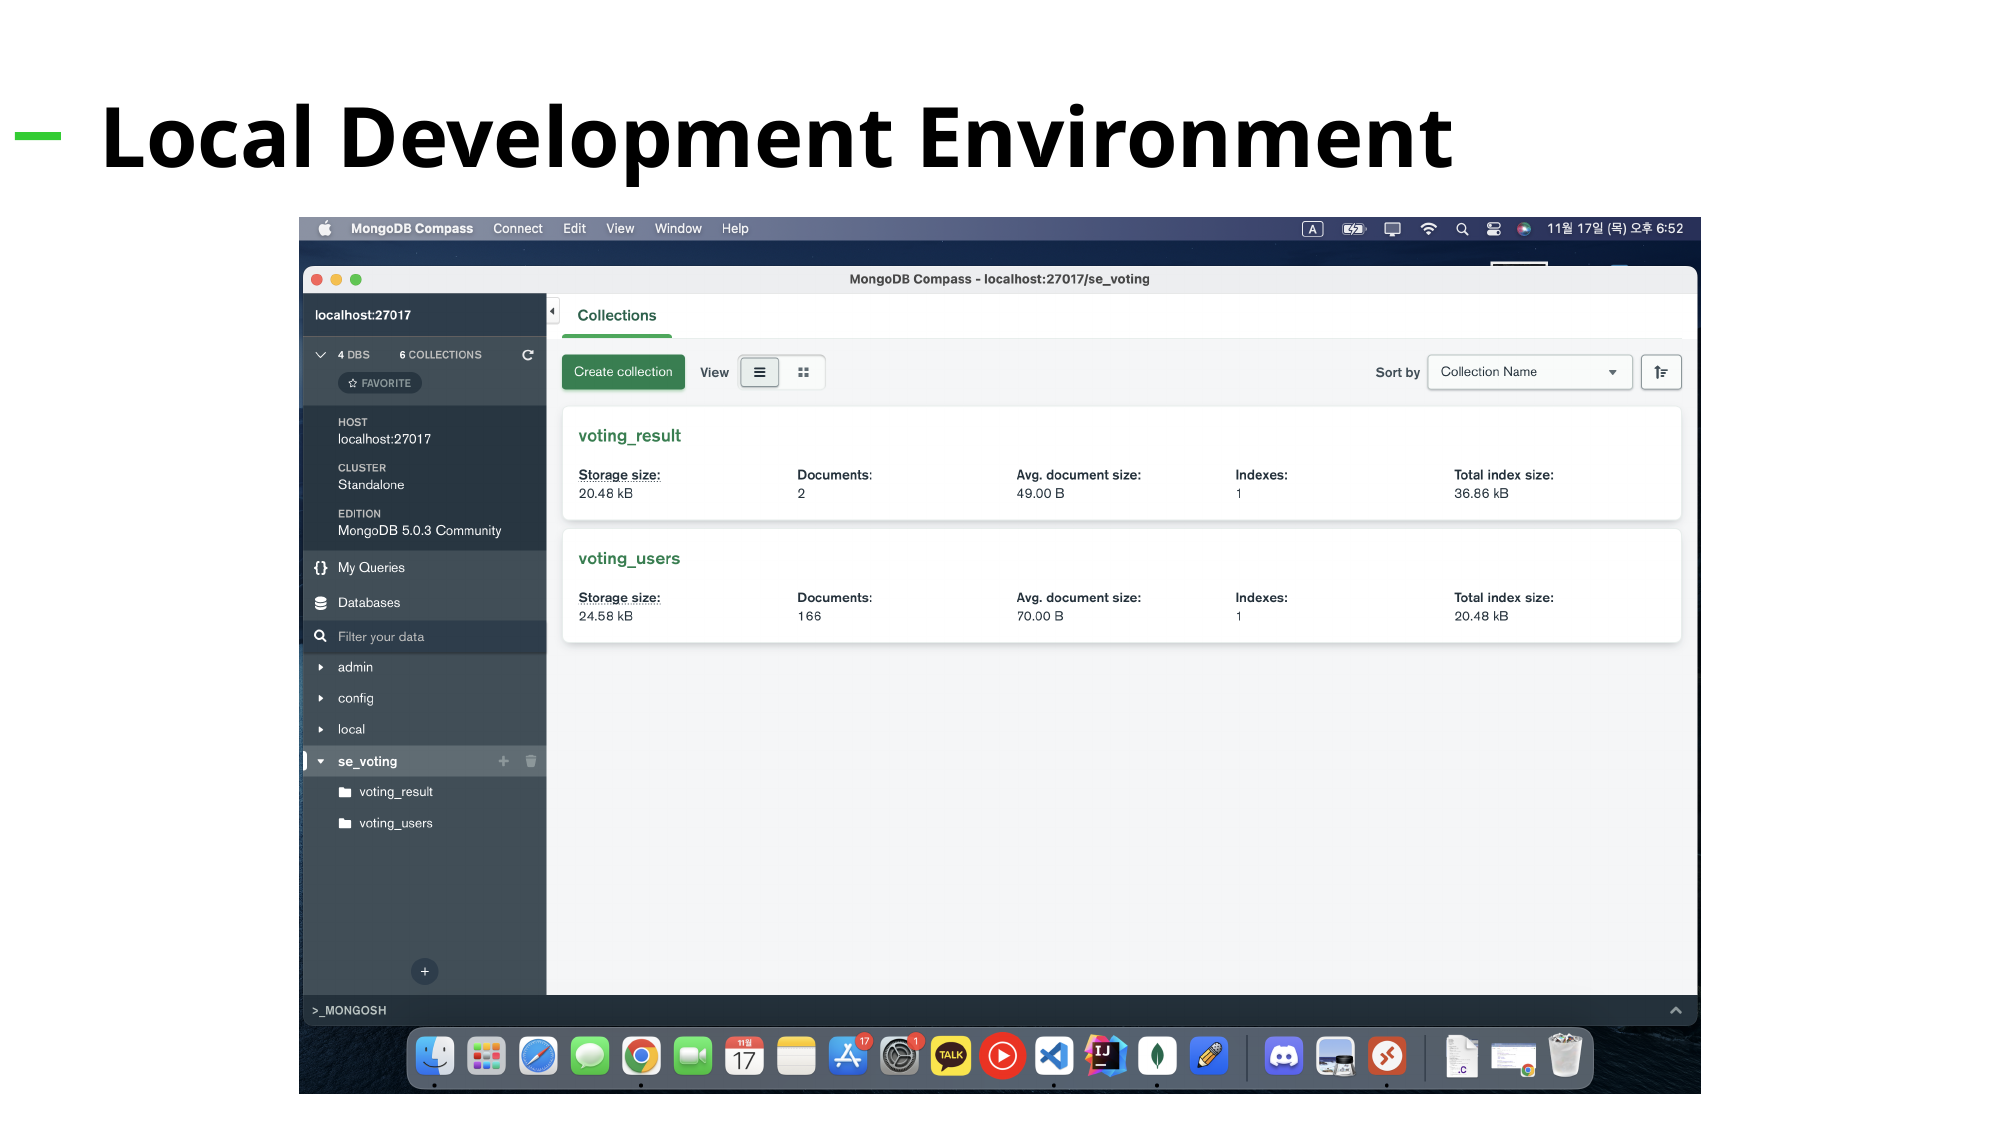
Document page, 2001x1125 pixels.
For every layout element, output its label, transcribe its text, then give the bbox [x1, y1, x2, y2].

title Local Development Environment [84, 31, 1810, 249]
text_box [14, 131, 62, 141]
picture [299, 217, 1701, 1094]
